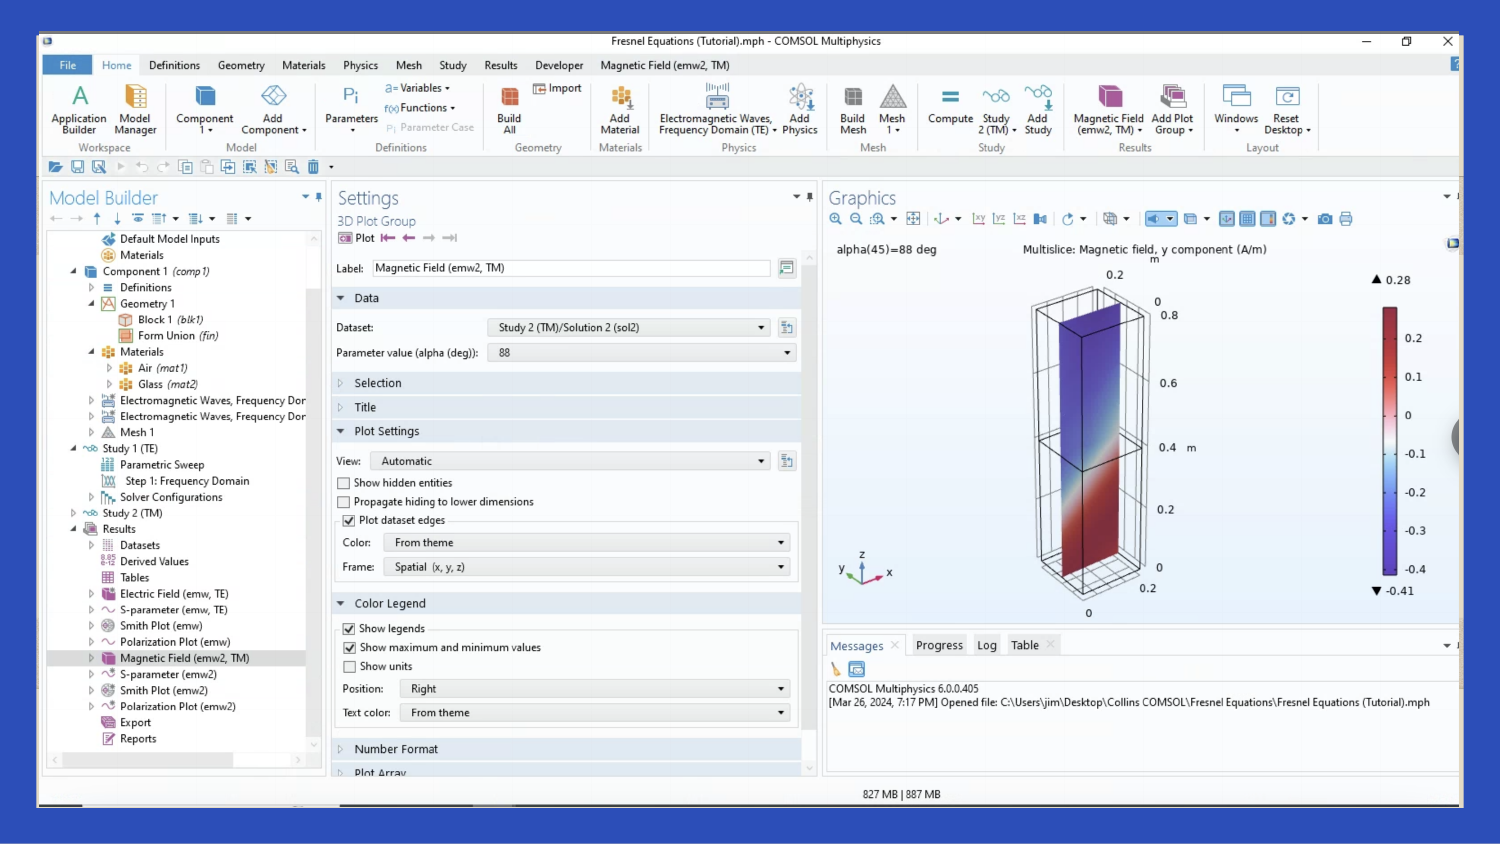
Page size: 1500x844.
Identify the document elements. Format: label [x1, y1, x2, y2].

picture [37, 31, 1463, 807]
